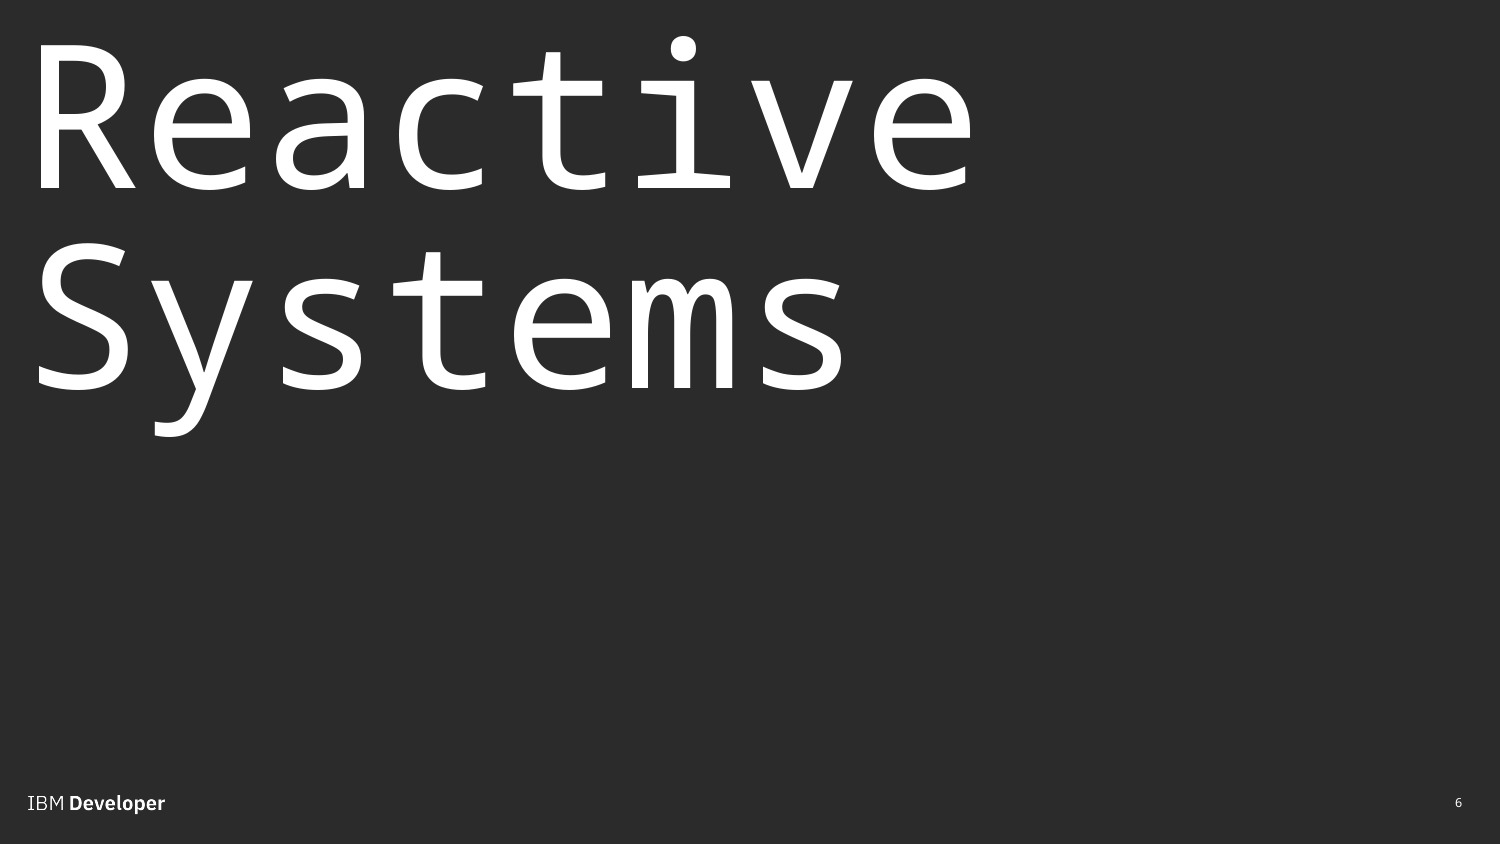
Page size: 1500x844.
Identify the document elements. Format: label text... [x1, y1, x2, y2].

picture [0, 767, 193, 839]
slide_number 6 [1125, 791, 1463, 815]
title Reactive Systems [22, 28, 1463, 735]
